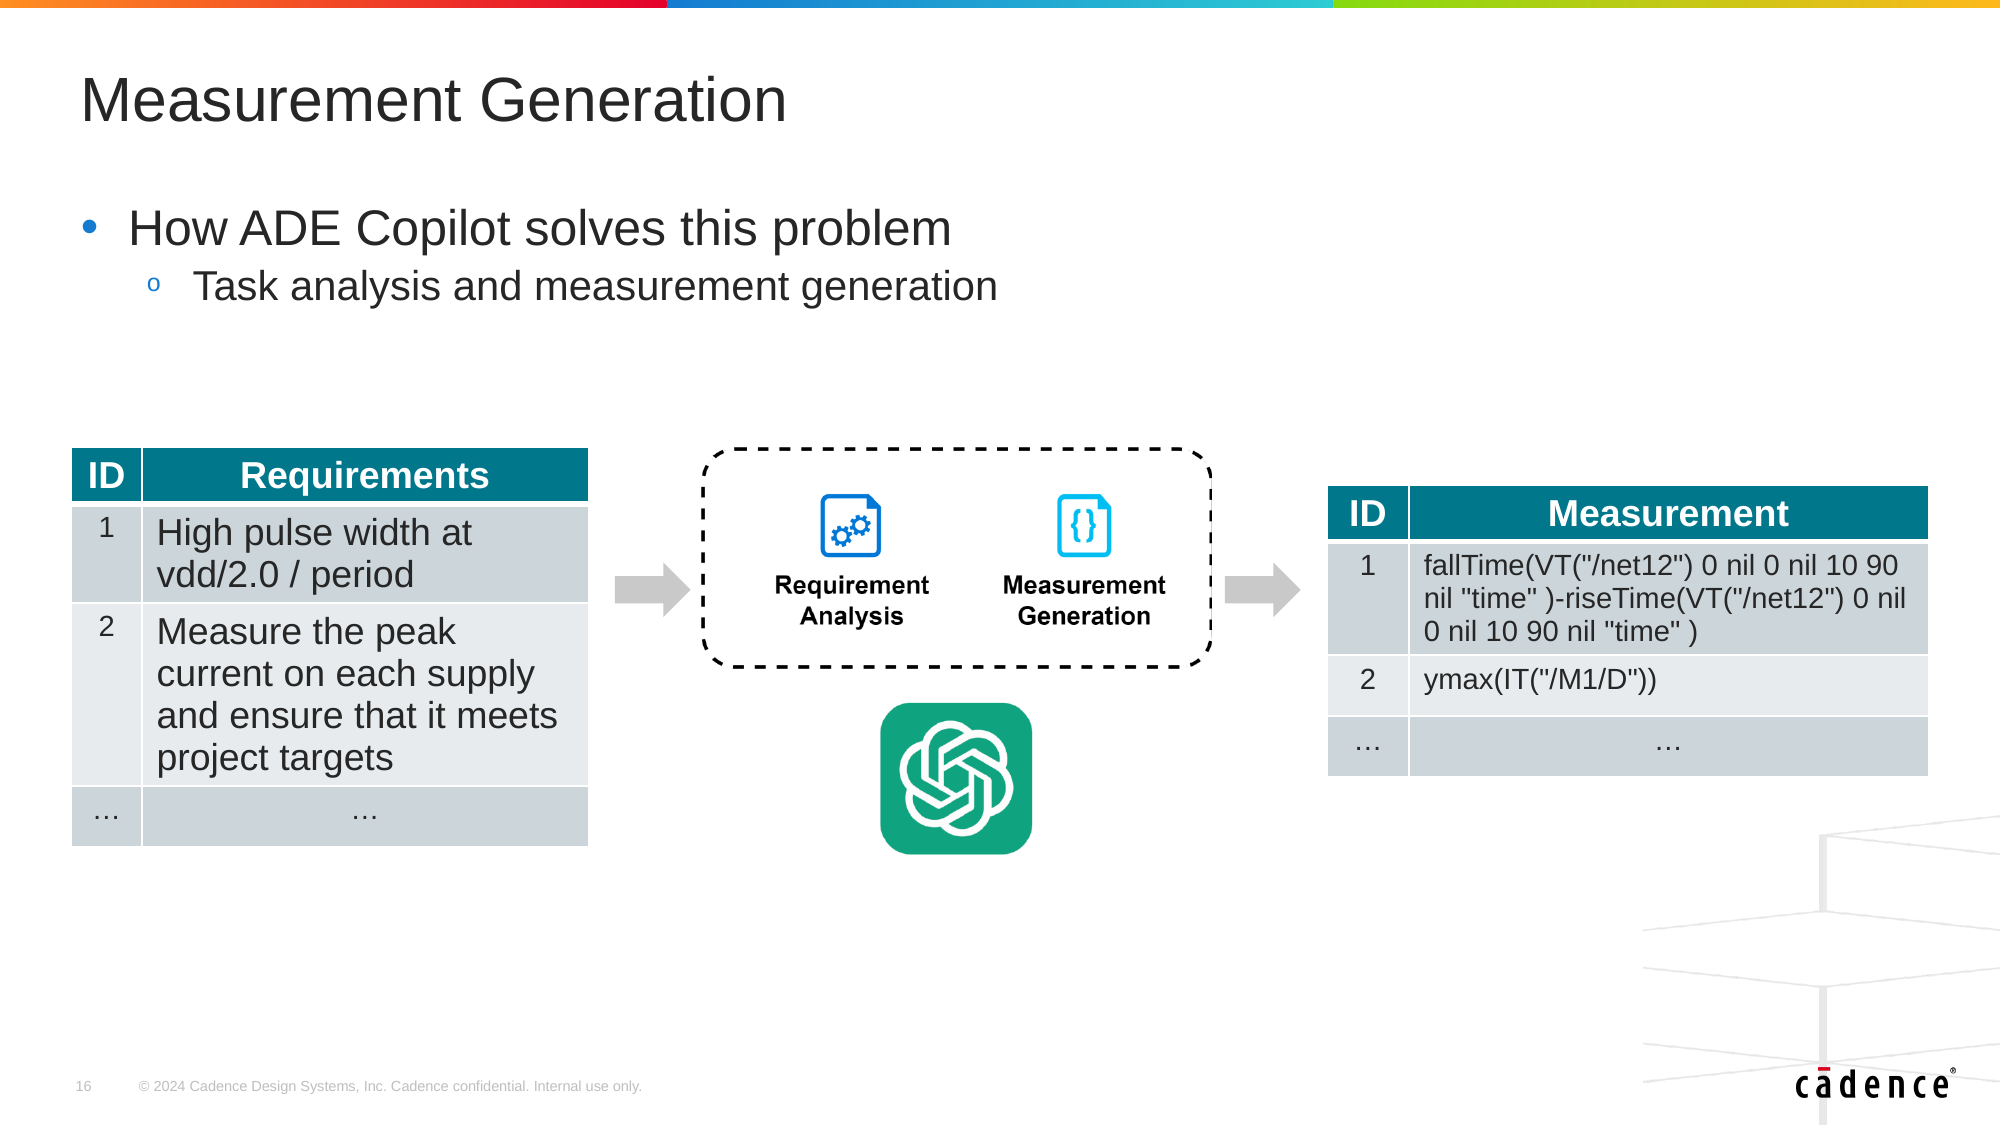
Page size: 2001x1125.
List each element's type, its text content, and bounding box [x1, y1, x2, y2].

table_cell fallTime(VT("/net12") 0 nil 0 nil 10 90 nil "time" )-riseTime(VT("/net12") 0 nil 0 nil 10 90 nil "time" ) [1410, 544, 1928, 654]
table_cell … [72, 787, 141, 846]
picture [1643, 44, 2000, 1125]
table_cell 1 [1328, 544, 1408, 654]
table_cell … [143, 787, 588, 846]
table_cell High pulse width at vdd/2.0 / period [143, 507, 588, 602]
table_cell … [1328, 717, 1408, 776]
table_header ID [1328, 486, 1408, 539]
table_cell 2 [72, 604, 141, 785]
picture [700, 446, 1212, 855]
table_header ID [72, 448, 141, 501]
table_header Requirements [143, 448, 588, 501]
table_cell 2 [1328, 656, 1408, 715]
table_cell Measure the peak current on each supply and ensure that it meets project targets [143, 604, 588, 785]
table_cell 1 [72, 507, 141, 602]
table_cell … [1410, 717, 1928, 776]
text_box [1223, 560, 1303, 620]
table_cell ymax(IT("/M1/D")) [1410, 656, 1928, 715]
list How ADE Copilot solves this problem Task analysis and measurement generation [71, 195, 1918, 1040]
title Measurement Generation [73, 59, 1979, 153]
table_header Measurement [1410, 486, 1928, 539]
text_box [613, 560, 693, 620]
